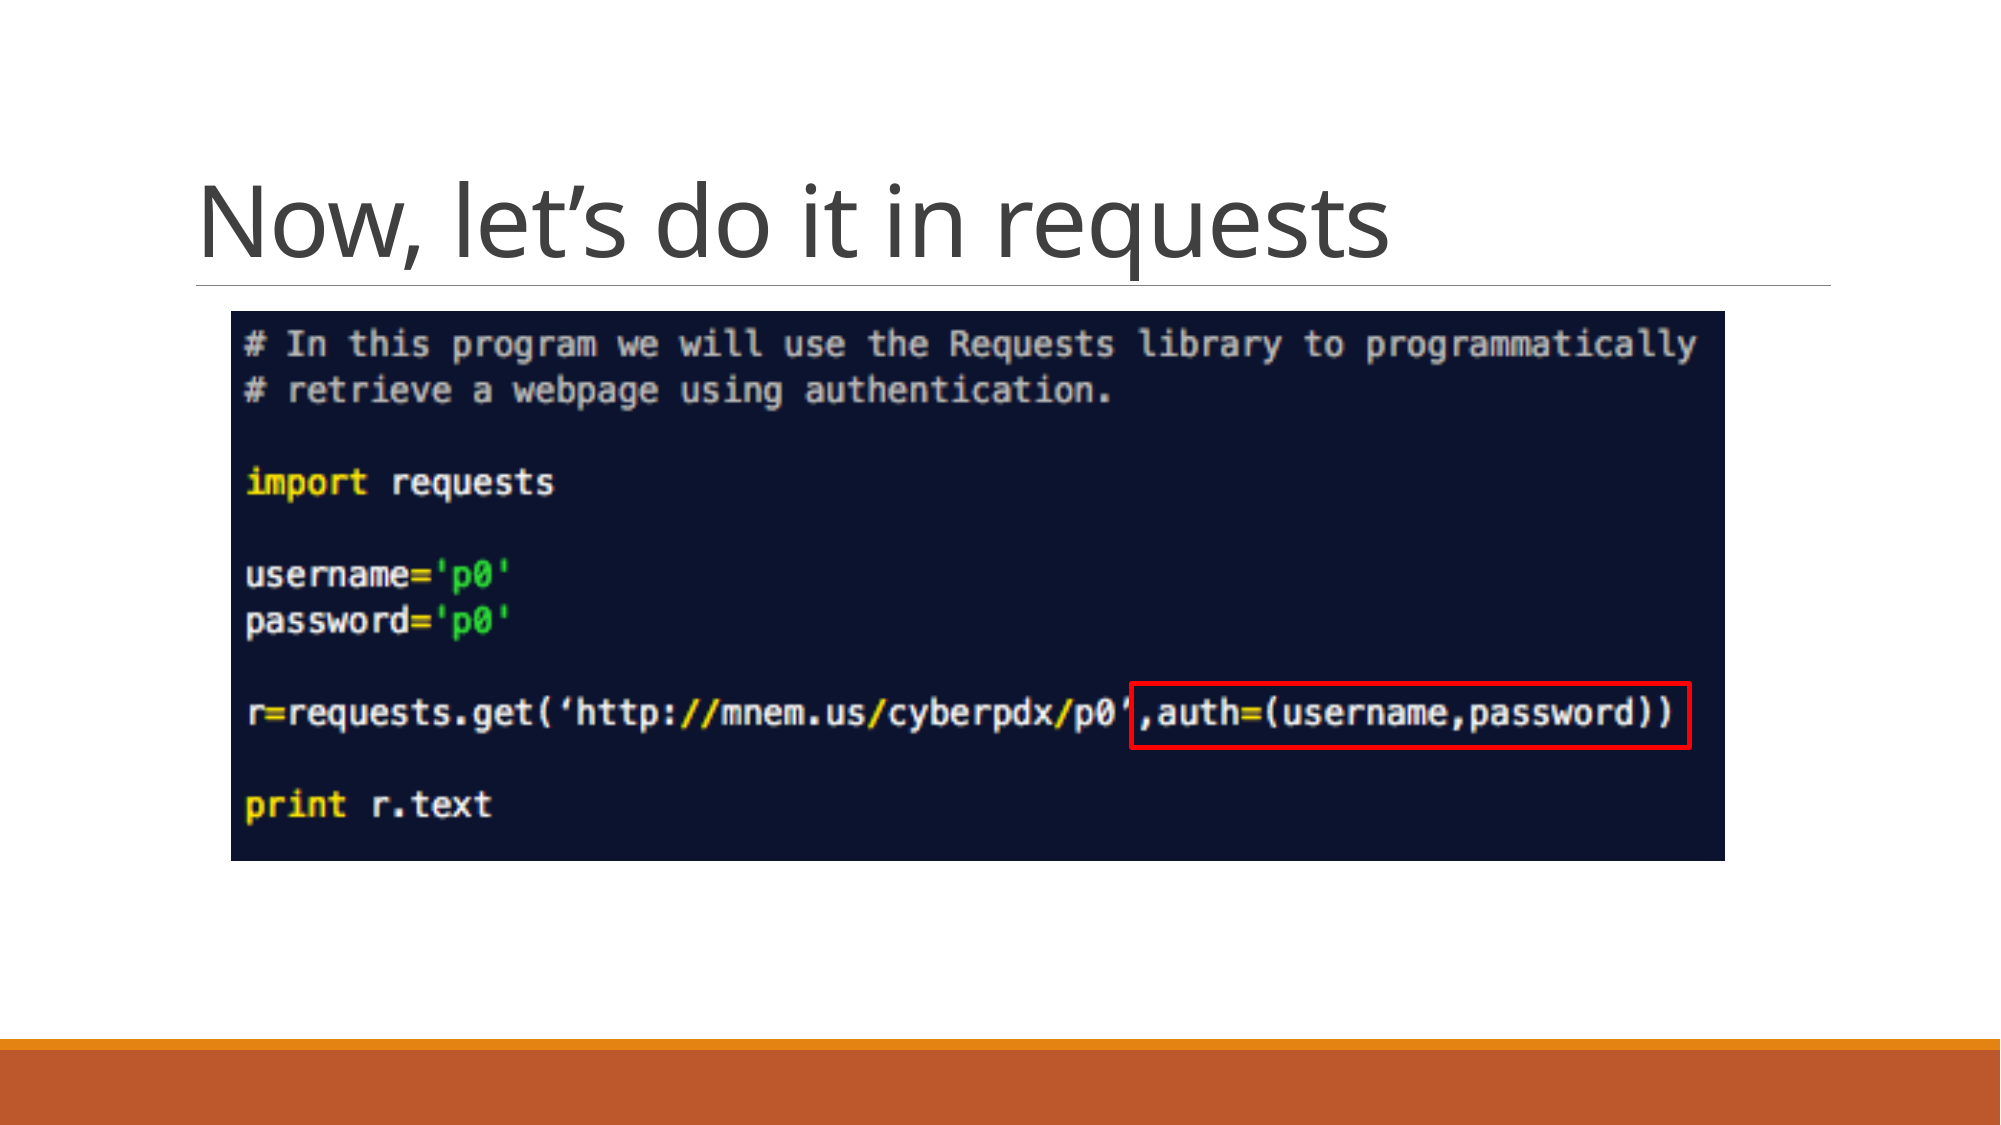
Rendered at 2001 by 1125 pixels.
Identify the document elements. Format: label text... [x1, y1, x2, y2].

title Now, let’s do it in requests [180, 47, 1830, 285]
picture [231, 311, 1726, 861]
